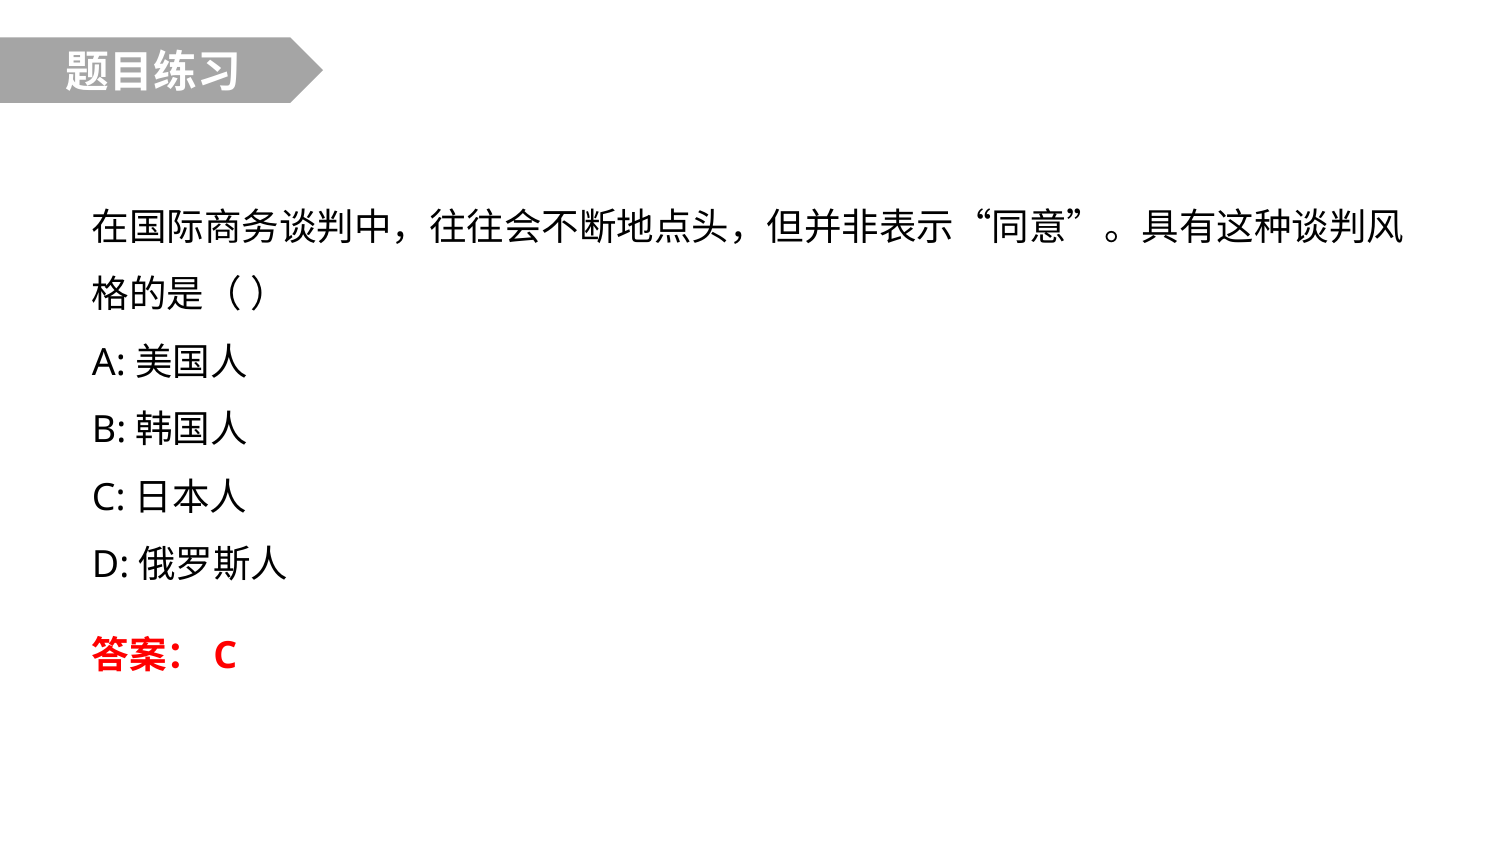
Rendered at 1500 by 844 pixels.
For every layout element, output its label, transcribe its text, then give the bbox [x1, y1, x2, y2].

text_box 在国际商务谈判中，往往会不断地点头，但并非表示“同意”。具有这种谈判风格的是（ ） A:美国人 B:韩国人 C:日本人 D:俄罗斯人 [80, 174, 1431, 591]
text_box 答案：C [80, 602, 1377, 682]
text_box 题目练习 [0, 36, 325, 104]
